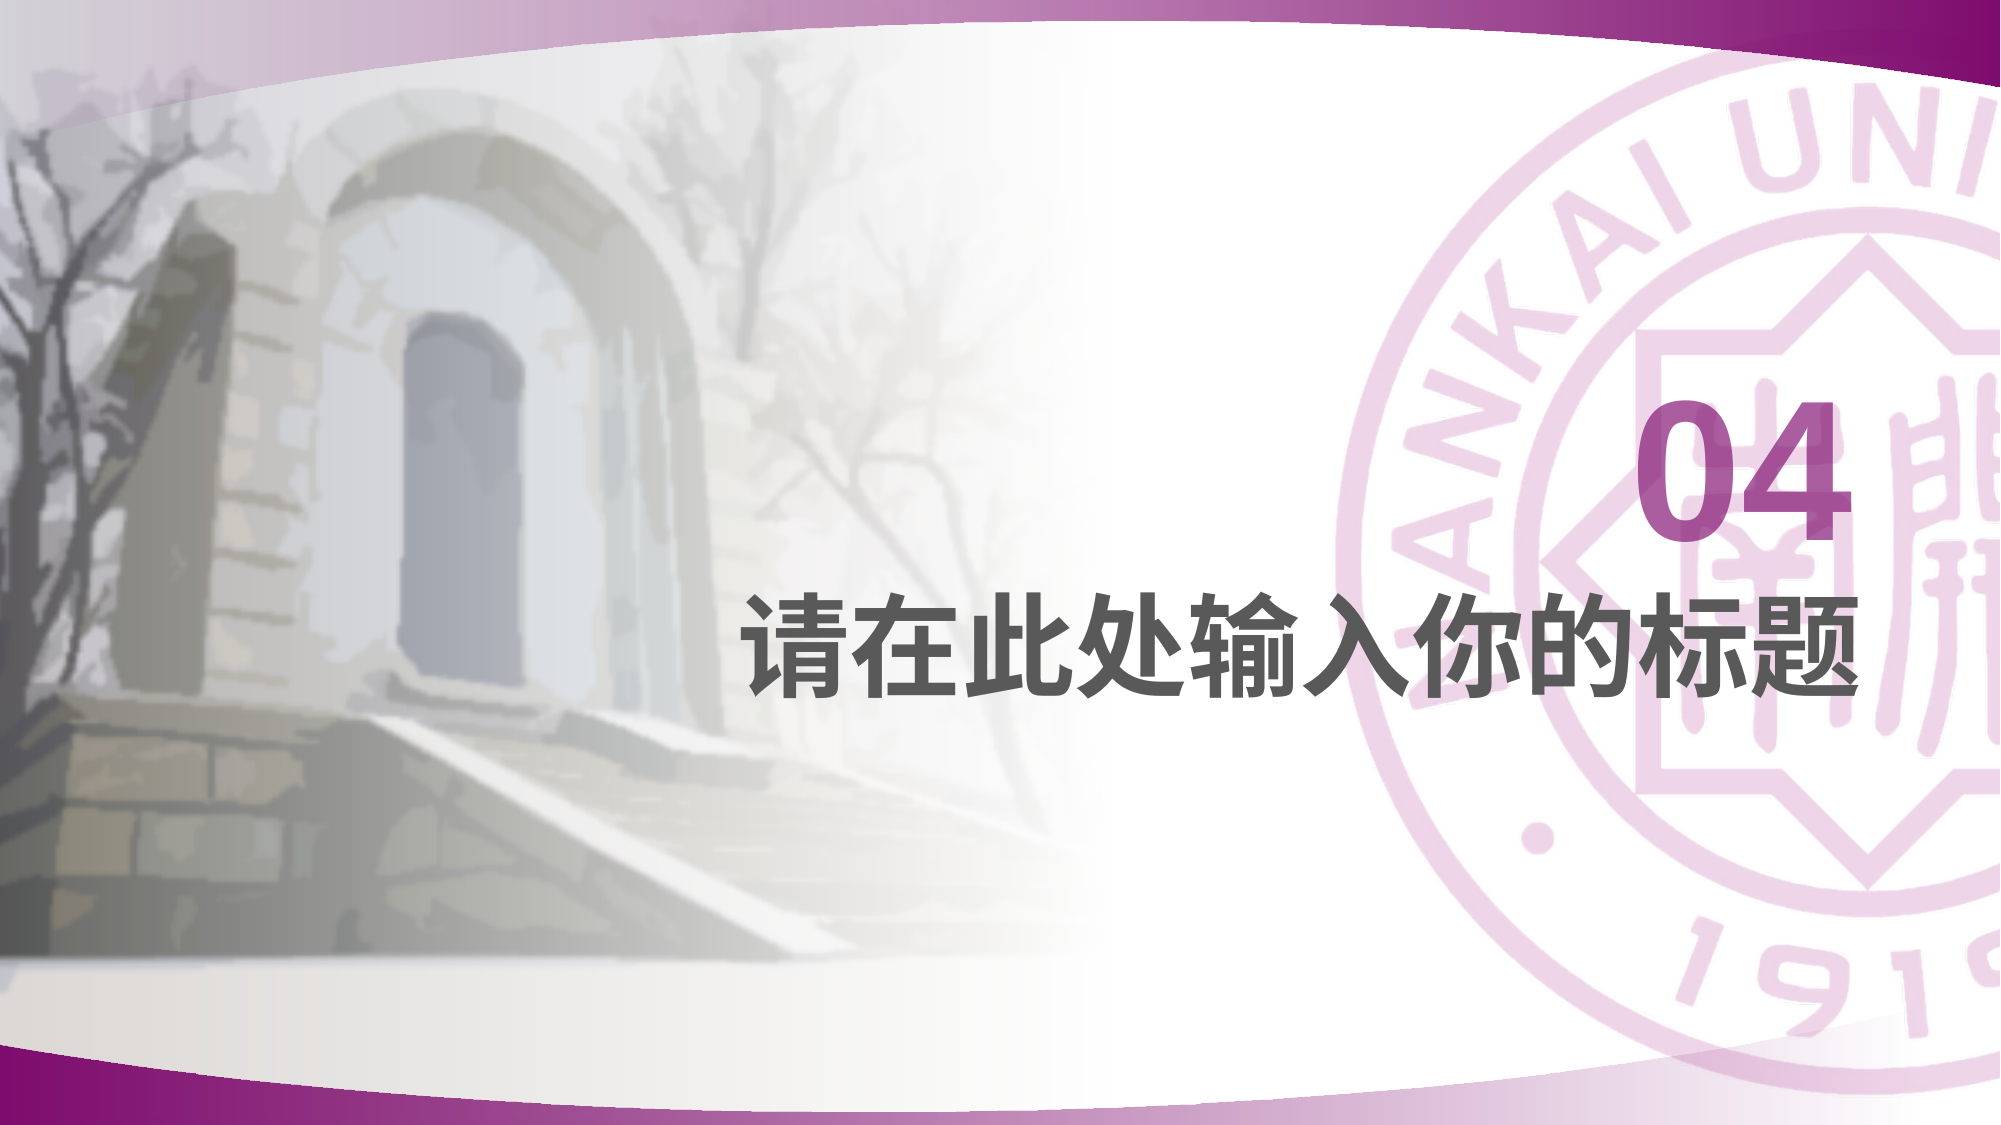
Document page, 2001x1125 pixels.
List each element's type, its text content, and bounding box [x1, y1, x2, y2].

text_box 请在此处输入你的标题 [722, 584, 1863, 714]
text_box 04 [1549, 323, 1868, 581]
picture [1245, 22, 2000, 1125]
